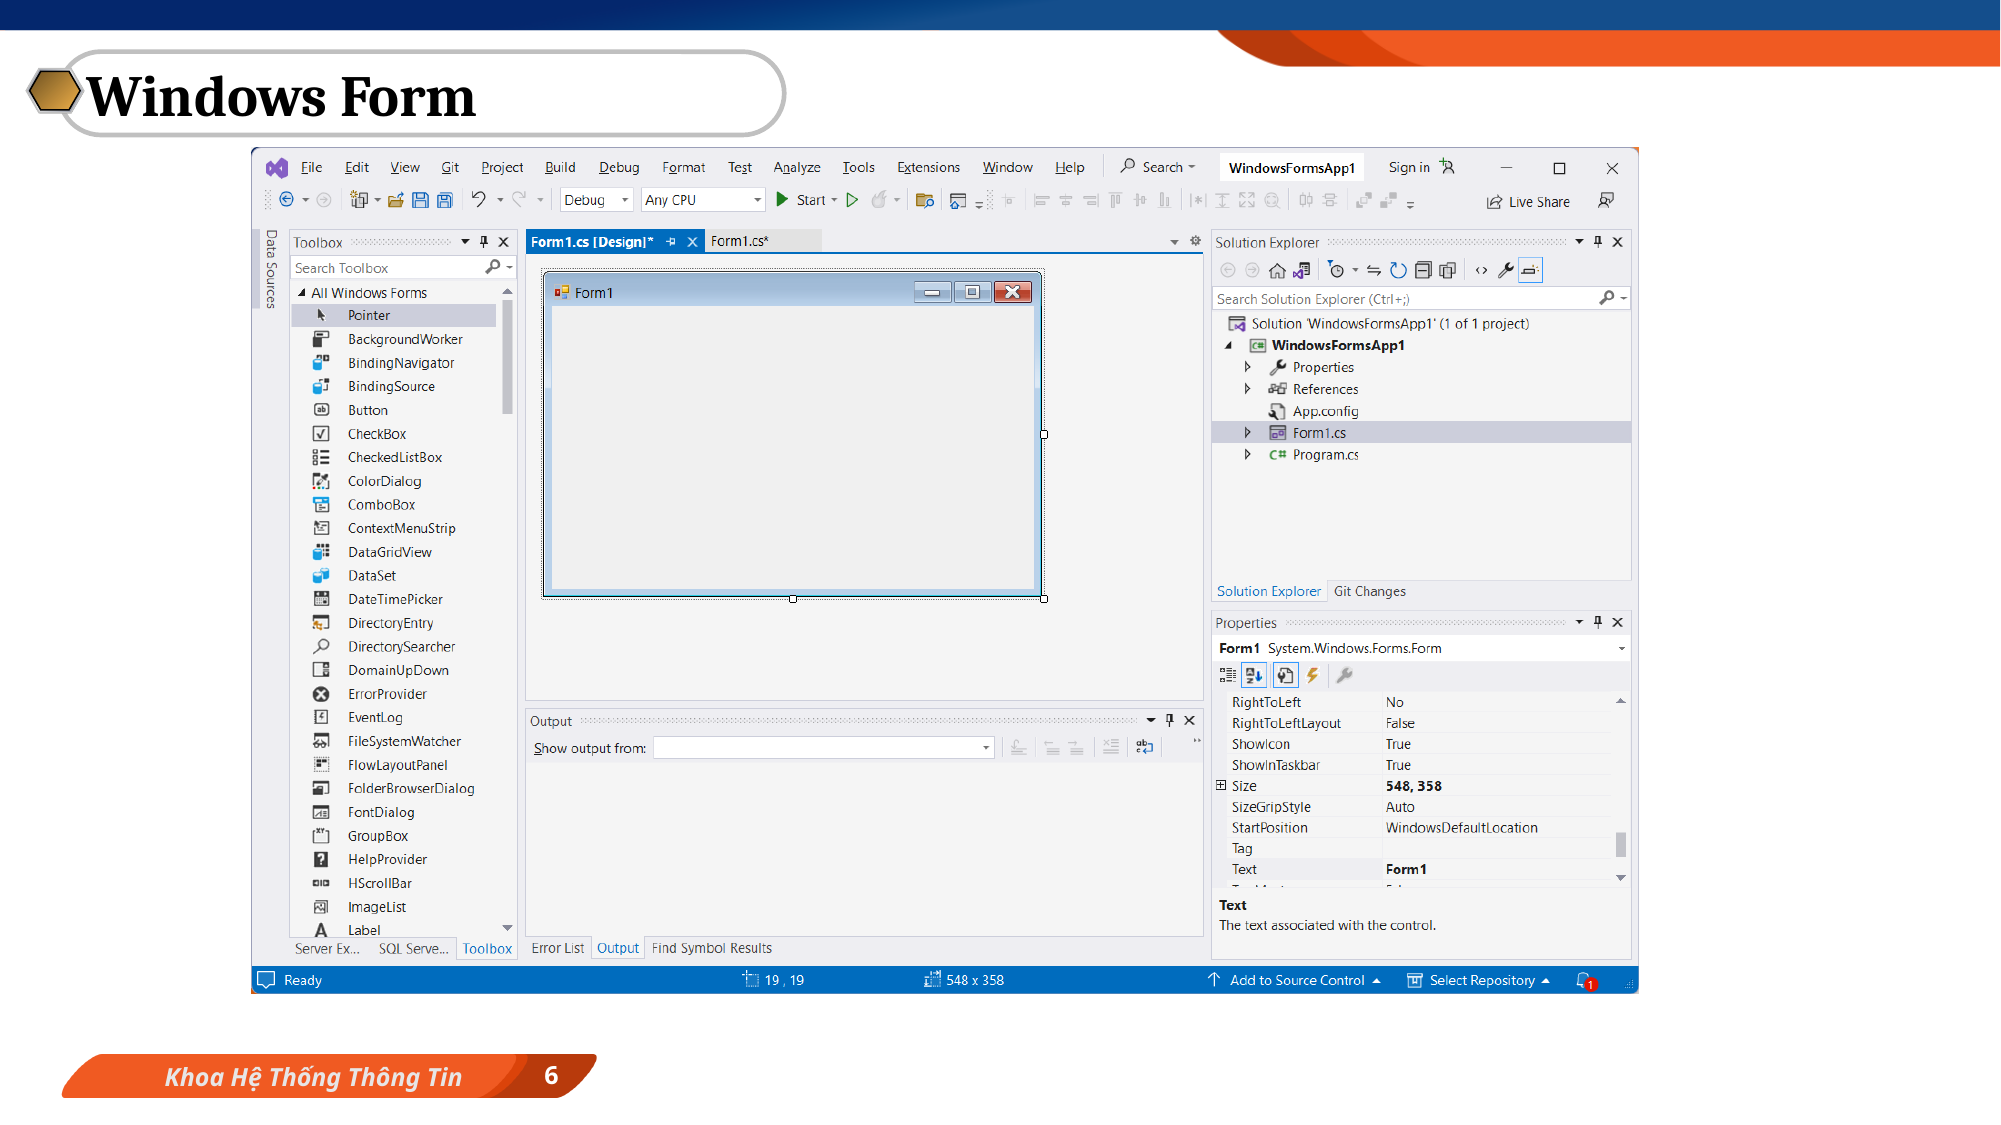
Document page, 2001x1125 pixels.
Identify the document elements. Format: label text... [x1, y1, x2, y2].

picture [251, 147, 1639, 995]
picture [34, 1017, 624, 1125]
footer Khoa Hệ Thống Thông Tin [119, 1054, 508, 1098]
slide_number 6 [508, 1046, 574, 1106]
picture [0, 0, 2001, 71]
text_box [26, 51, 785, 136]
